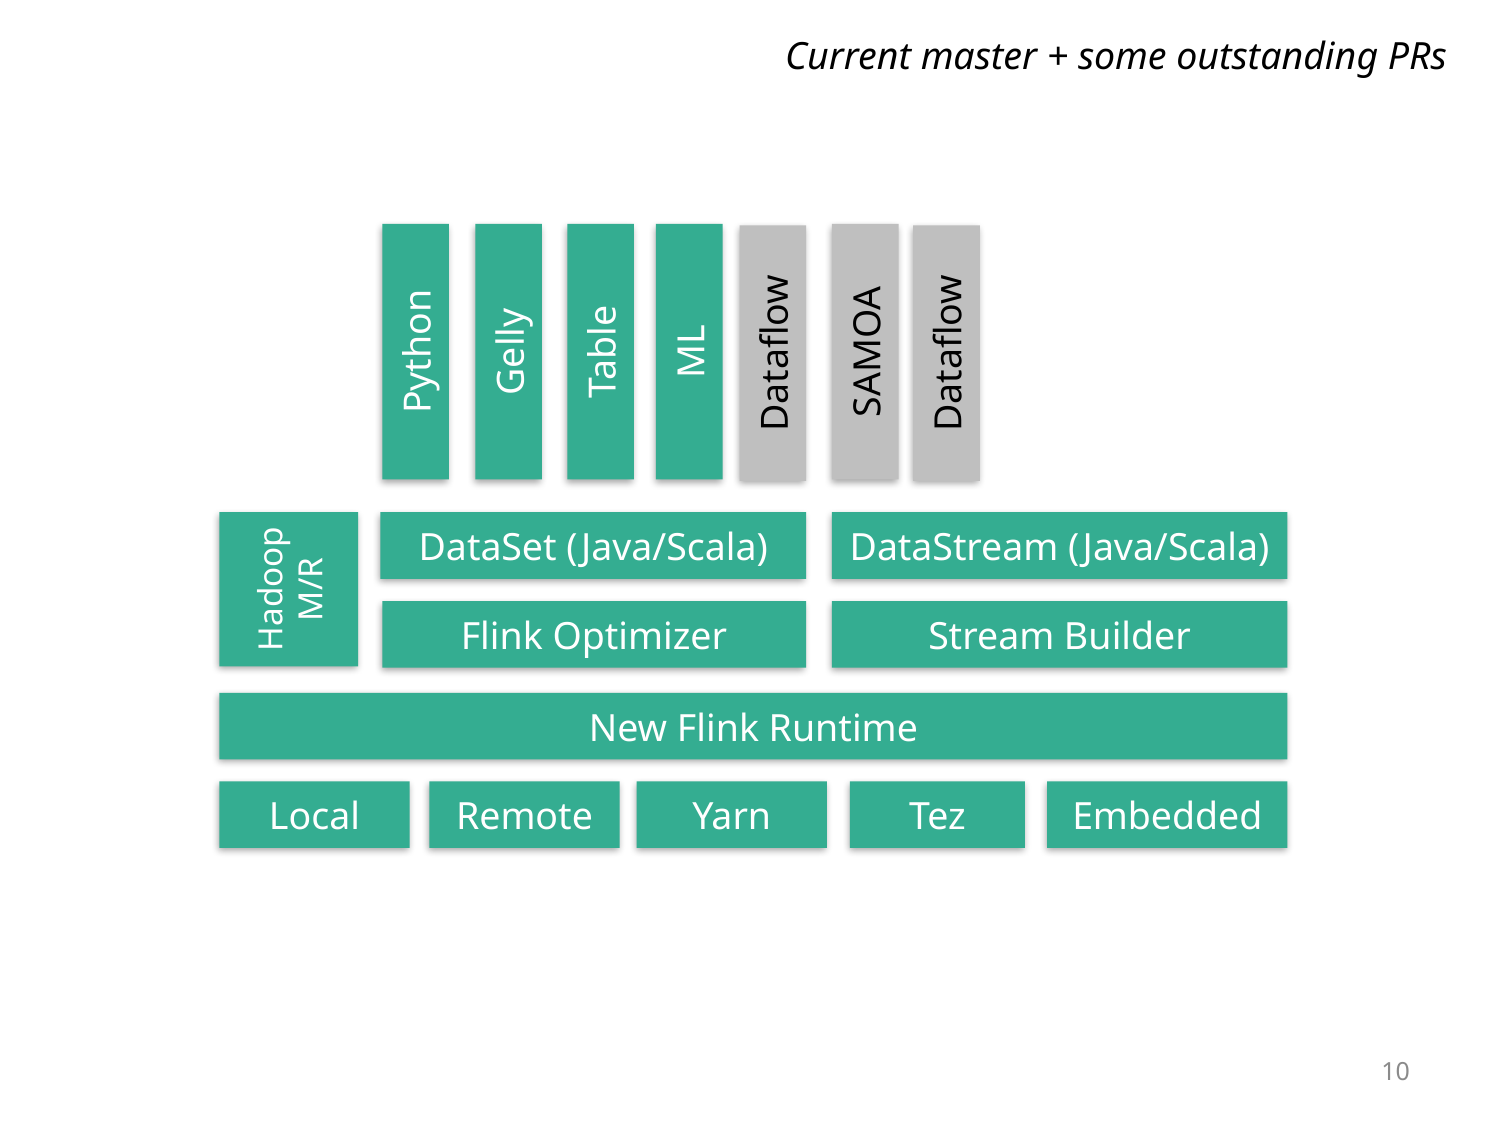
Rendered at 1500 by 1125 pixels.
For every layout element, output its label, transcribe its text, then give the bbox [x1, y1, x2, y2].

text_box Hadoop M/R [219, 511, 359, 667]
text_box Flink Optimizer [381, 600, 807, 668]
text_box Current master + some outstanding PRs [770, 25, 1463, 85]
text_box Stream Builder [831, 600, 1288, 668]
text_box Tez [849, 781, 1026, 849]
text_box Embedded [1046, 781, 1288, 849]
text_box Python [381, 223, 450, 480]
text_box Dataflow [912, 225, 981, 482]
slide_number 10 [1074, 1042, 1425, 1103]
text_box SAMOA [831, 223, 899, 480]
text_box Yarn [636, 781, 828, 849]
text_box Local [219, 781, 410, 849]
text_box New Flink Runtime [219, 692, 1288, 760]
text_box DataSet (Java/Scala) [380, 511, 807, 580]
text_box Table [567, 223, 635, 480]
text_box DataStream (Java/Scala) [831, 511, 1288, 580]
text_box Dataflow [739, 225, 807, 482]
text_box Gelly [475, 223, 543, 480]
text_box ML [655, 223, 723, 480]
text_box Remote [429, 781, 620, 849]
